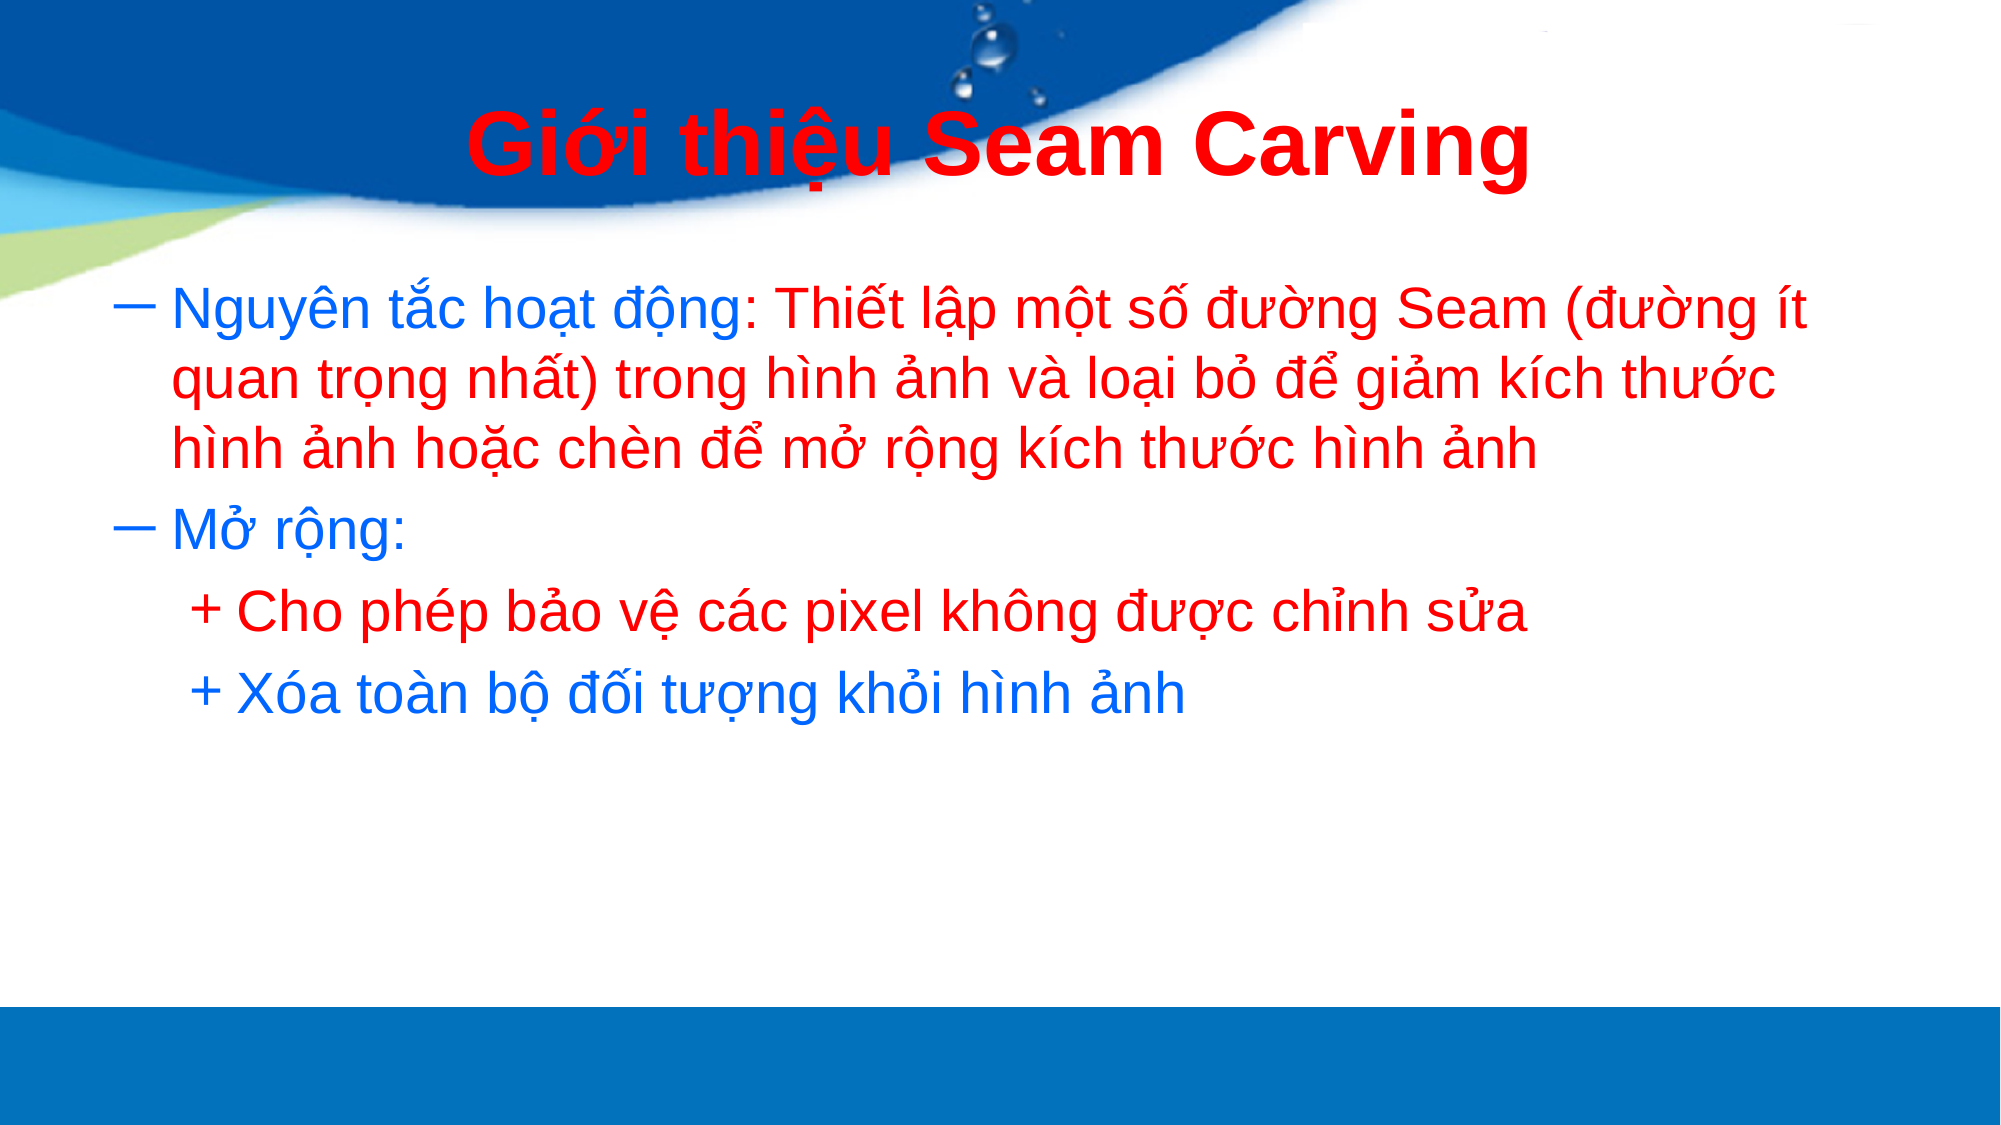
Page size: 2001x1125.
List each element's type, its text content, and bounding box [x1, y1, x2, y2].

picture [0, 0, 2001, 1125]
list Nguyên tắc hoạt động: Thiết lập một số đường Seam (đường ít quan trọng nhất) trong hình ảnh và loại bỏ để giảm kích thước hình ảnh hoặc chèn để mở rộng kích thước hình ảnh Mở rộng: Cho phép bảo vệ các pixel không được chỉnh sửa Xóa toàn bộ đối tượng khỏi hình ảnh [99, 262, 1900, 1005]
title Giới thiệu Seam Carving [99, 45, 1900, 233]
